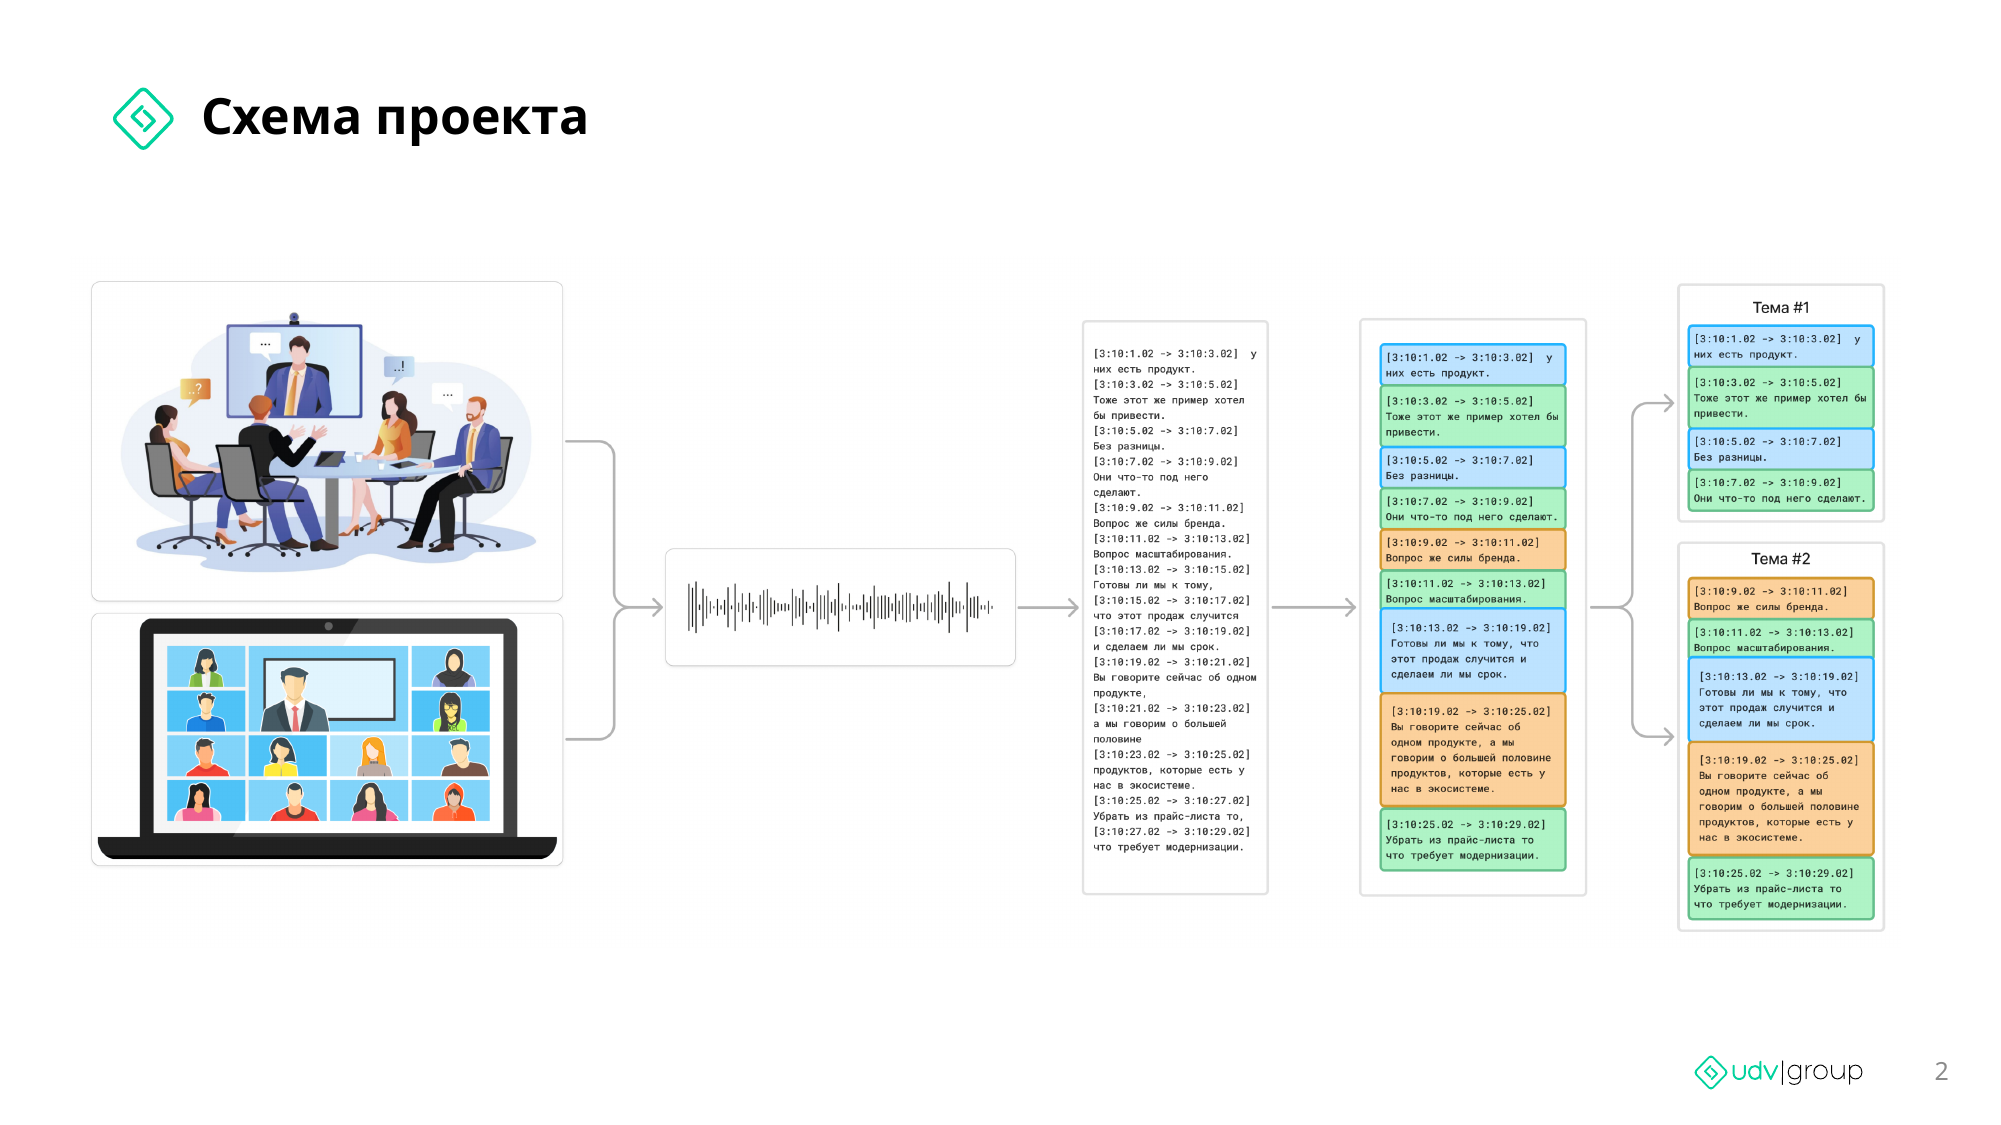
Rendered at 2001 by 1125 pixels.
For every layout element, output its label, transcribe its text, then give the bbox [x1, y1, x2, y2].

title Схема проекта [186, 86, 1863, 151]
slide_number 2 [1879, 1042, 1964, 1103]
picture [70, 256, 1901, 948]
